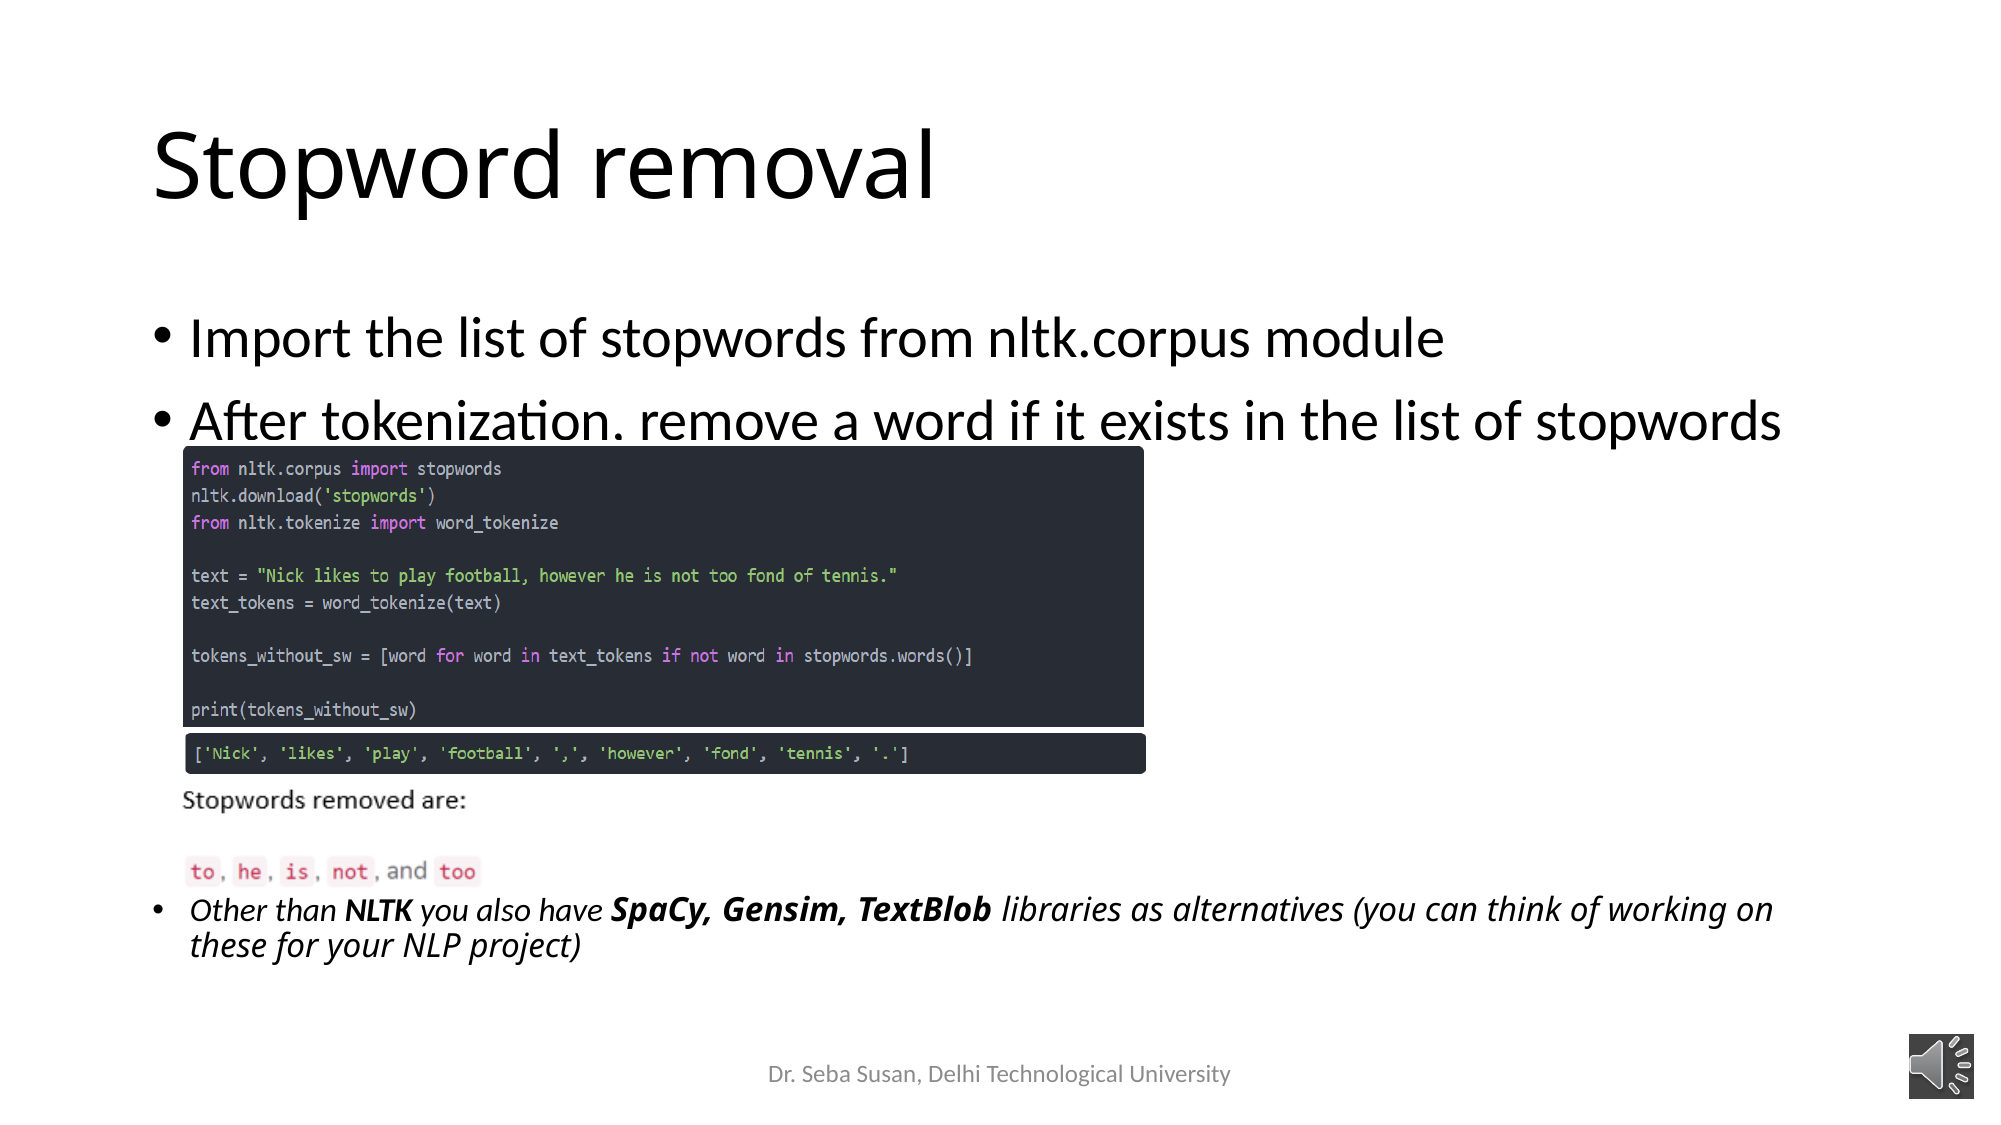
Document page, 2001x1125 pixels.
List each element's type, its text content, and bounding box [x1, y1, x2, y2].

picture [178, 440, 1147, 892]
picture [1908, 1033, 1975, 1100]
title Stopword removal [137, 59, 1863, 278]
footer Dr. Seba Susan, Delhi Technological University [662, 1042, 1338, 1103]
list Import the list of stopwords from nltk.corpus module After tokenization, remove a word if it exists in the list of stopwords Other than NLTK you also have SpaCy, Gensim, TextBlob libraries as alternatives (you can think of working on these for your NLP project) [137, 299, 1863, 1014]
